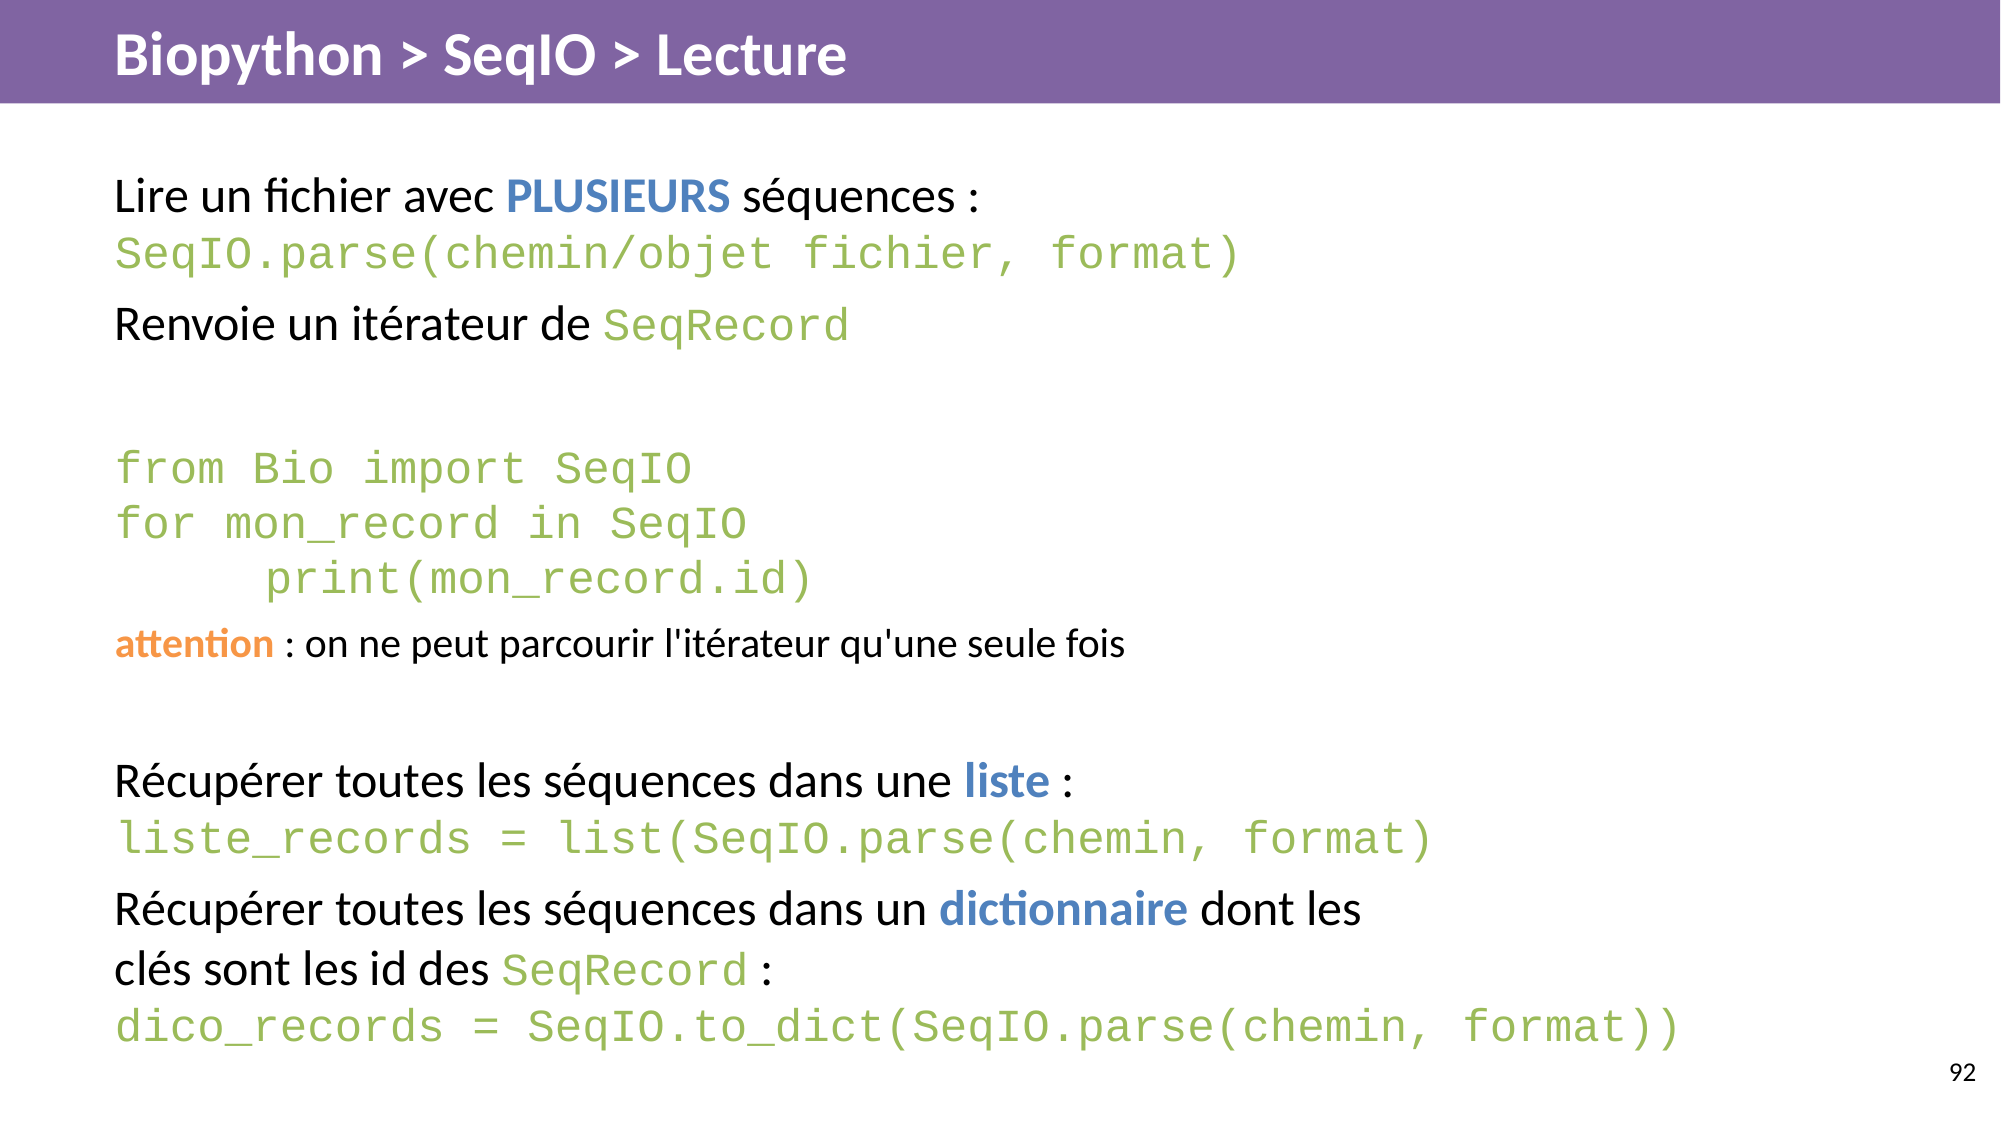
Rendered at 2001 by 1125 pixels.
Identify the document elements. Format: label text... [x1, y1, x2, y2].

title Biopython > SeqIO > Lecture [99, 0, 2000, 104]
list Lire un fichier avec PLUSIEURS séquences : SeqIO.parse(chemin/objet fichier, format) Renvoie un itérateur de SeqRecord from Bio import SeqIO for mon_record in SeqIO print(mon_record.id) attention : on ne peut parcourir l'itérateur qu'une seule fois Récupérer toutes les séquences dans une liste : liste_records = list(SeqIO.parse(chemin, format) Récupérer toutes les séquences dans un dictionnaire dont les clés sont les id des SeqRecord : dico_records = SeqIO.to_dict(SeqIO.parse(chemin, format)) [99, 147, 1900, 972]
slide_number ‹#› [1871, 1038, 1992, 1125]
